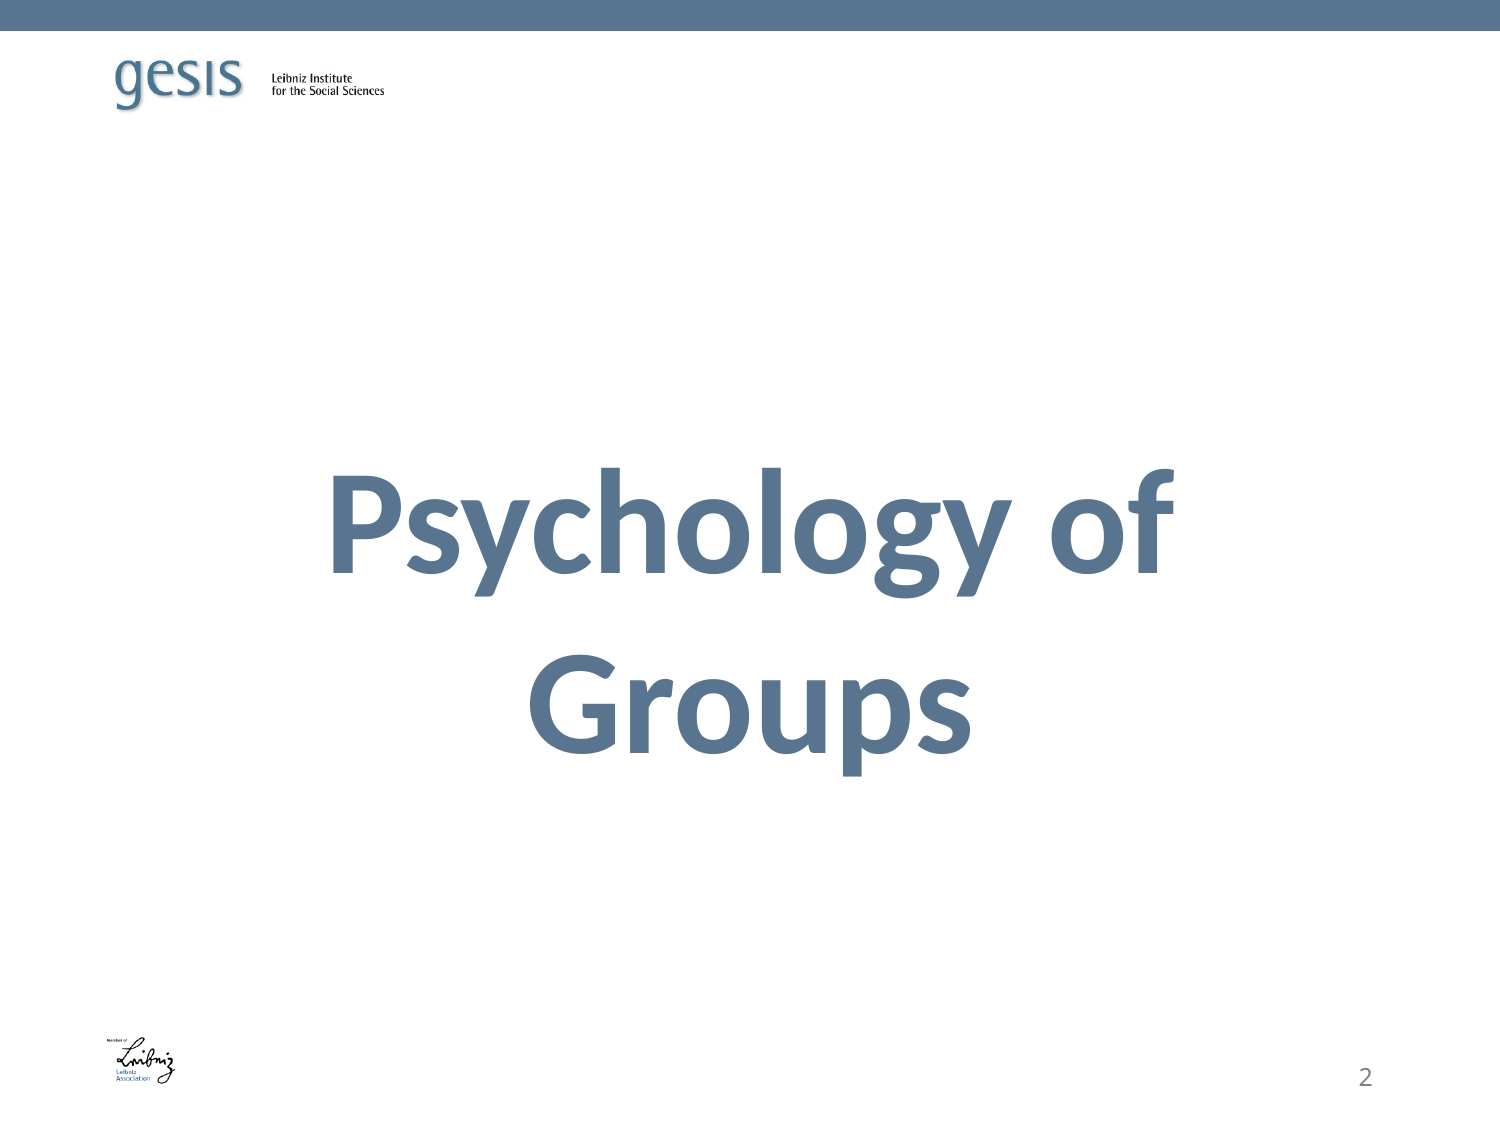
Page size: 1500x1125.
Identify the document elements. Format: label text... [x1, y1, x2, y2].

picture [102, 1033, 179, 1087]
slide_number 2 [1068, 1046, 1388, 1107]
title Psychology of Groups [112, 408, 1389, 799]
picture [113, 58, 384, 115]
